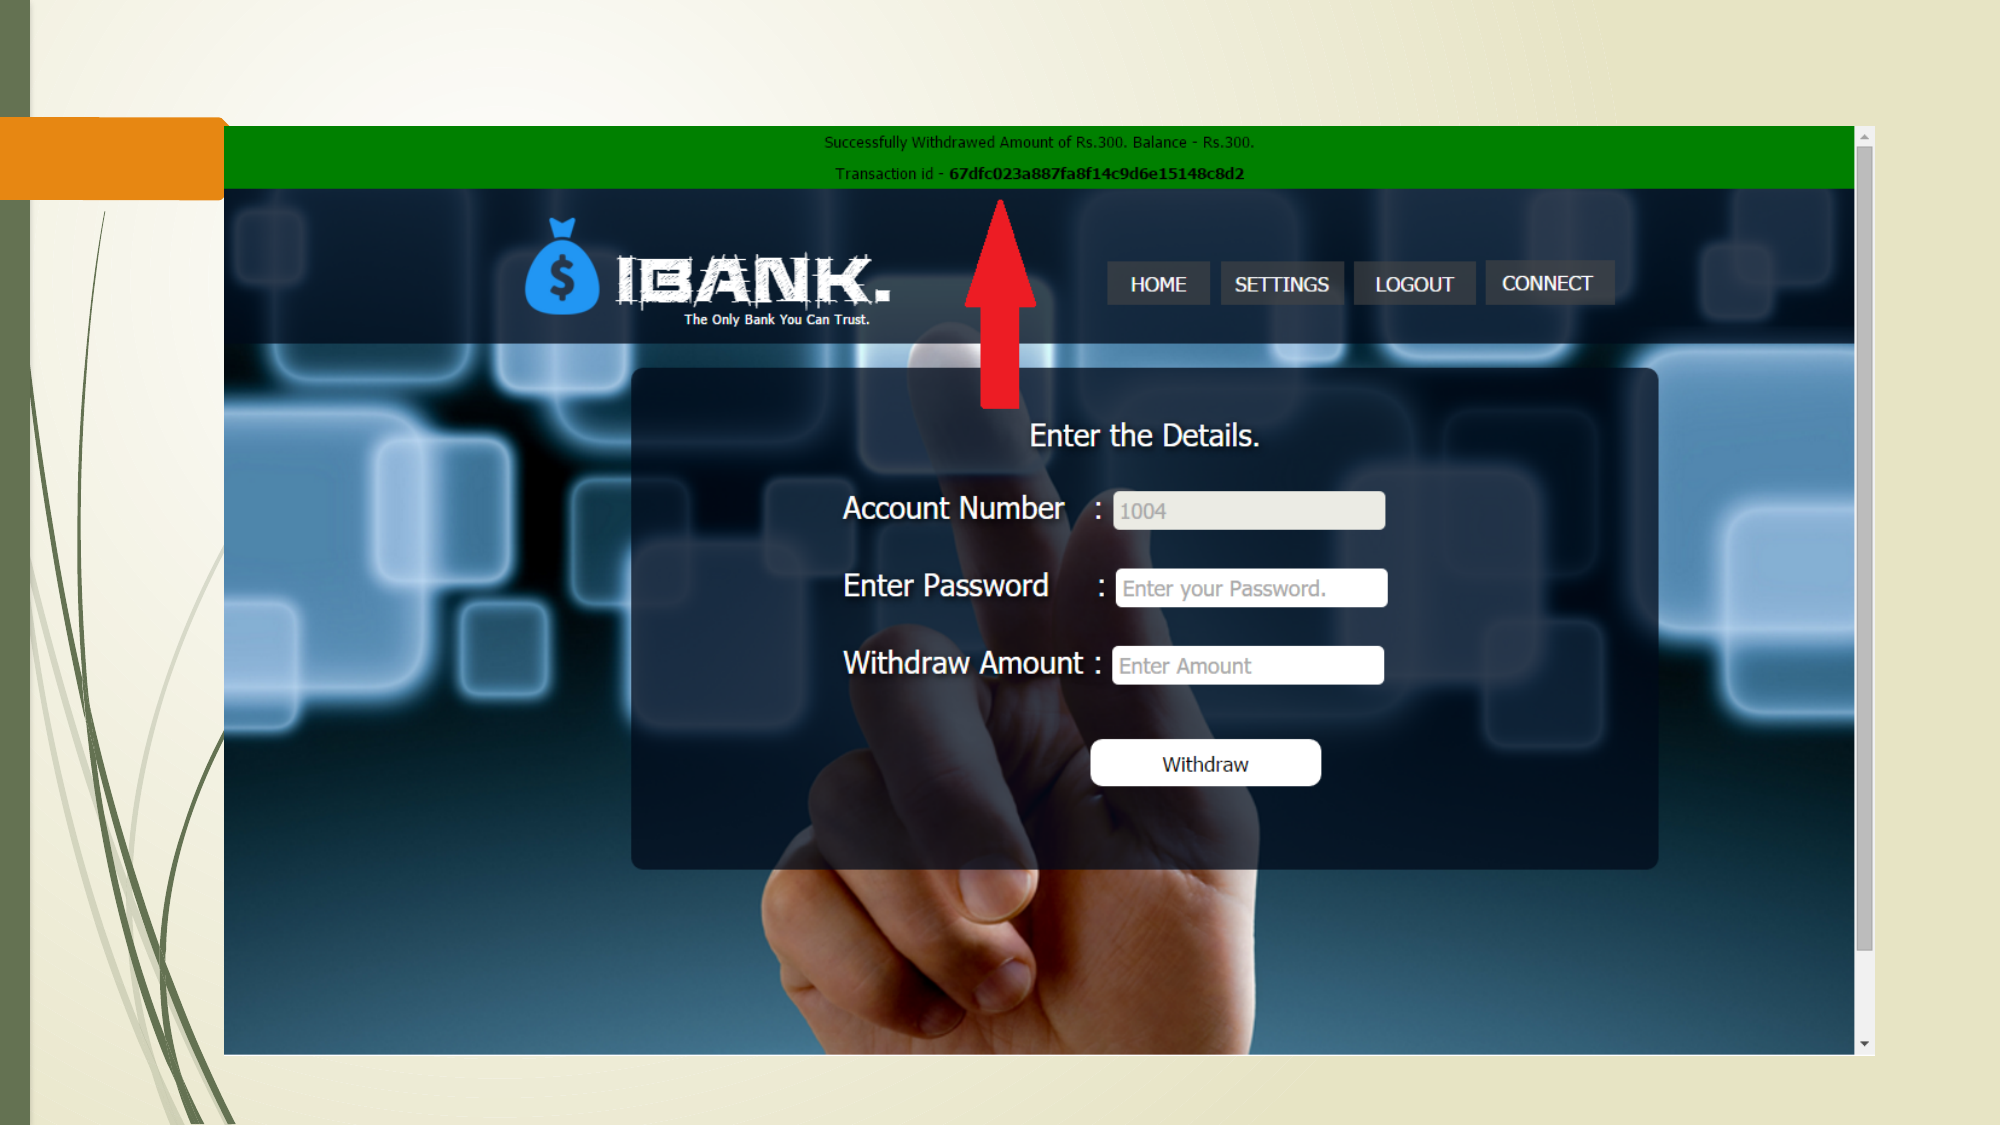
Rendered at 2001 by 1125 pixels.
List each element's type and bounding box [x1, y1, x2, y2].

picture [224, 126, 1875, 1056]
